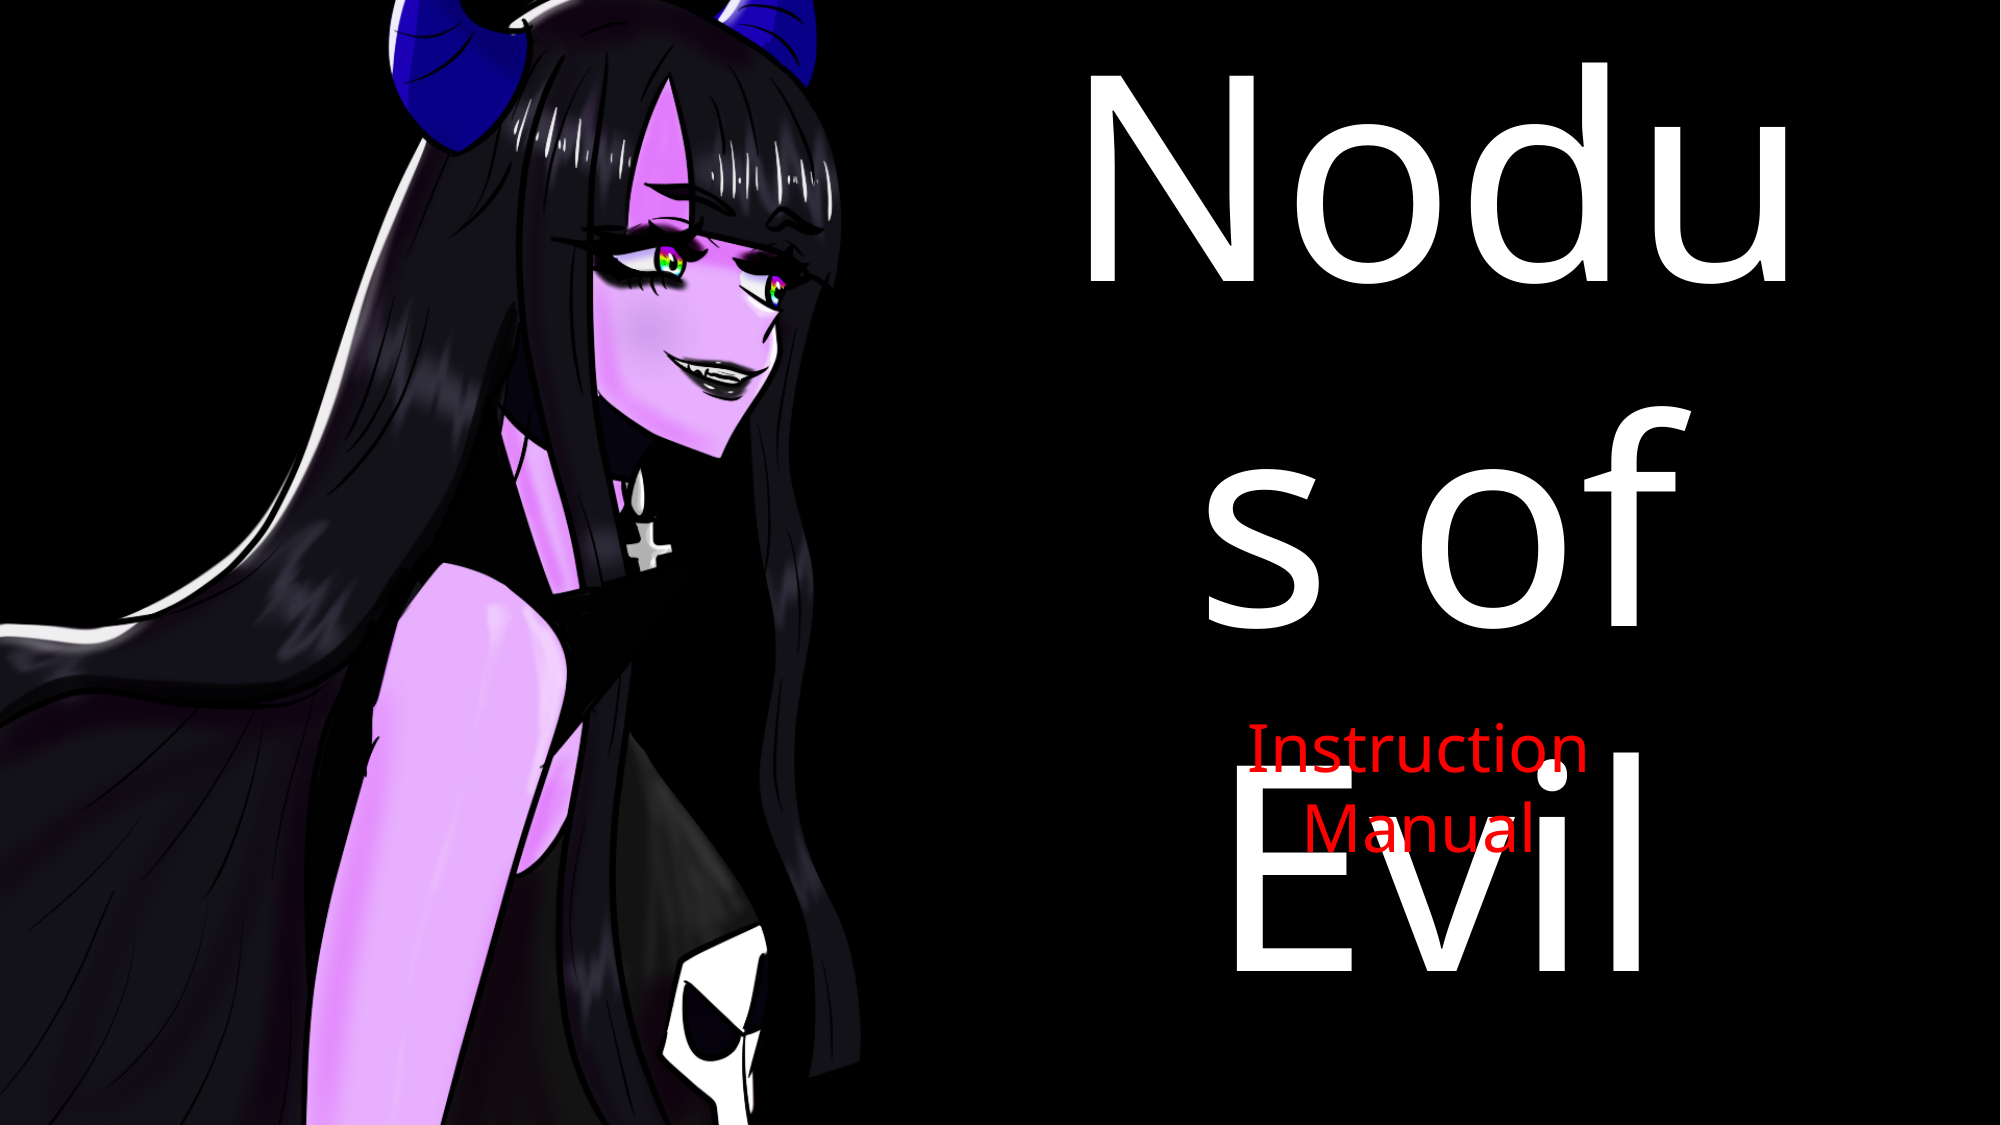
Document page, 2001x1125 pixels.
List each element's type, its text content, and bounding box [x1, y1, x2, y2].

picture [0, 0, 2001, 1125]
text_box Instruction Manual [1113, 698, 1726, 873]
text_box Nodus of Evil [999, 0, 1874, 1036]
